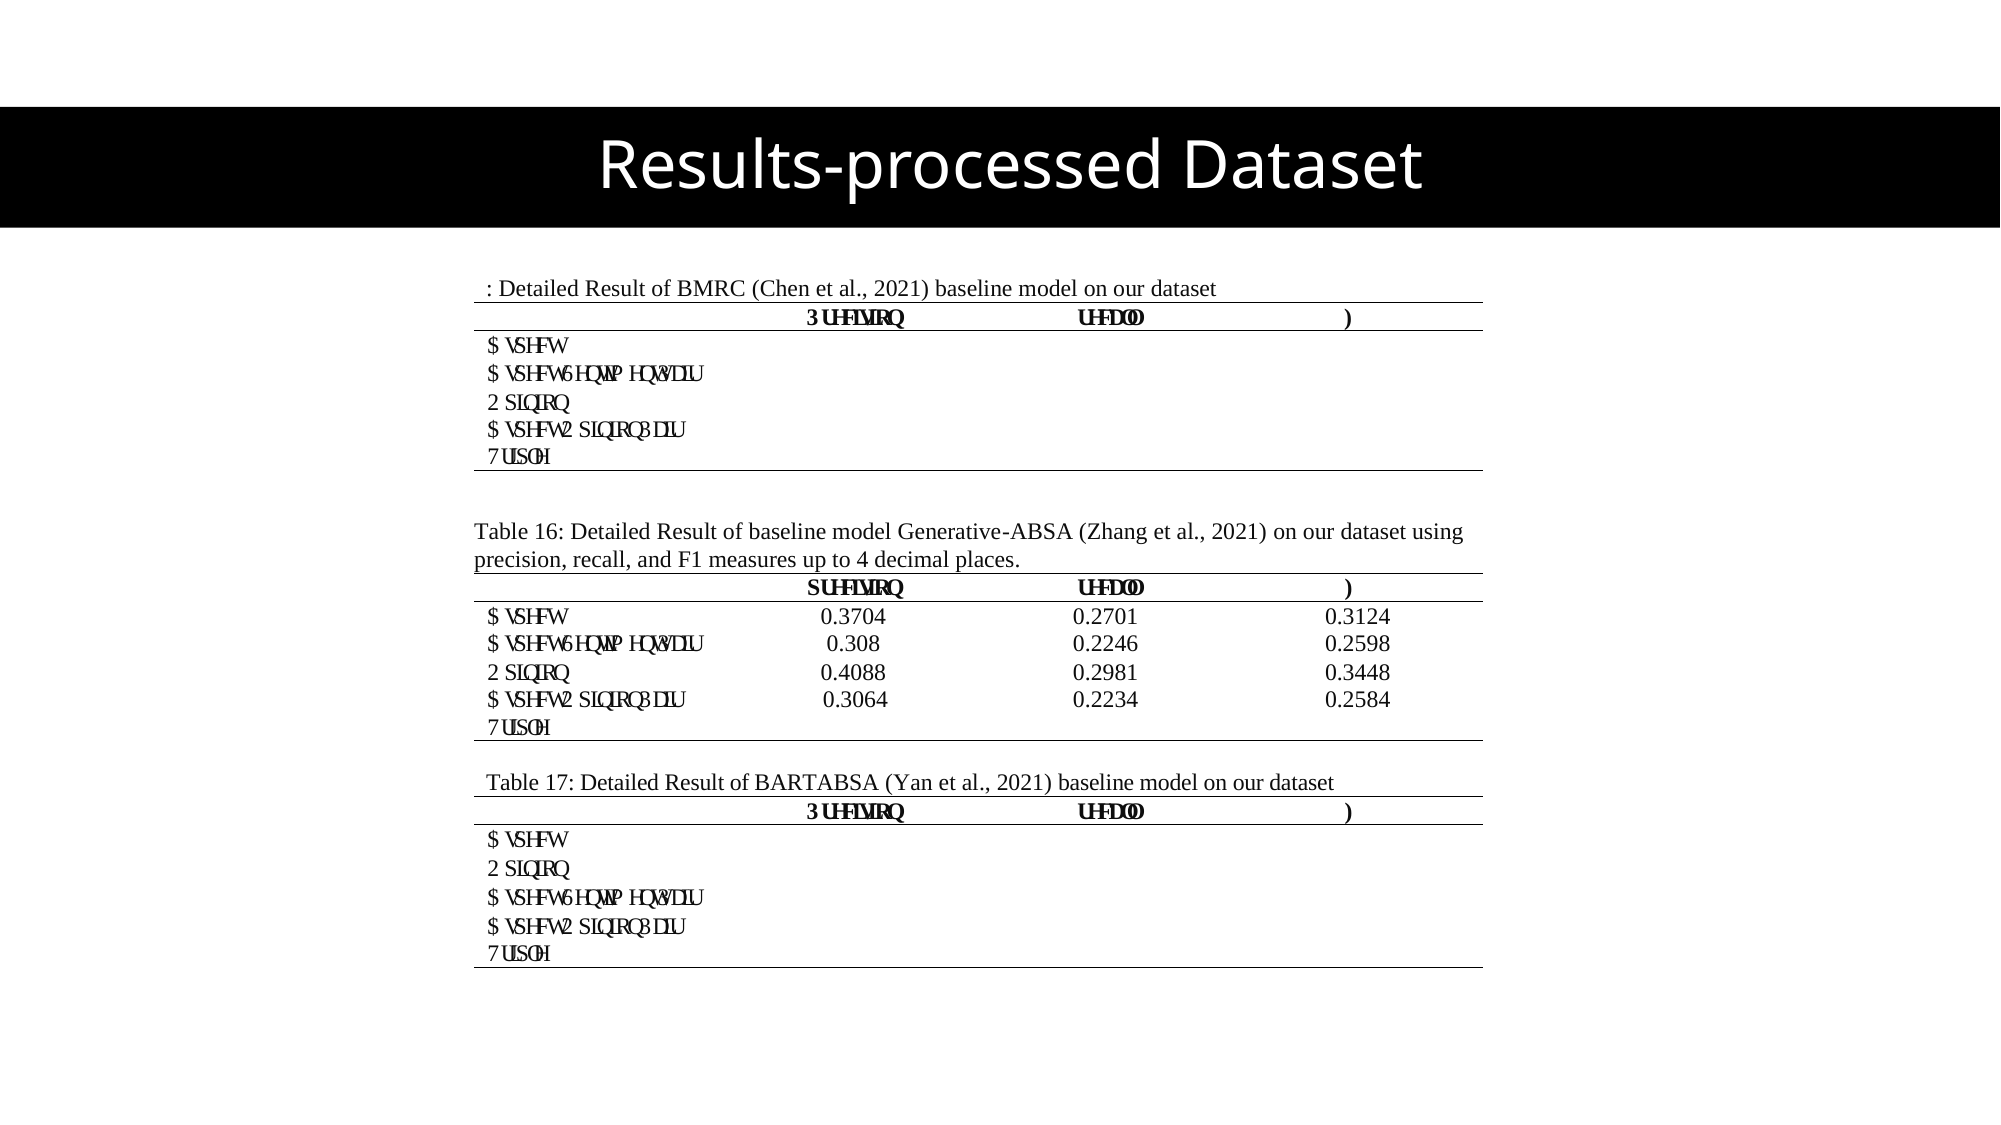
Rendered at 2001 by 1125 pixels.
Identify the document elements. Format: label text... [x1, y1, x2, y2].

picture [473, 274, 1527, 997]
title Results-processed Dataset [91, 105, 1931, 228]
text_box [0, 105, 2000, 229]
